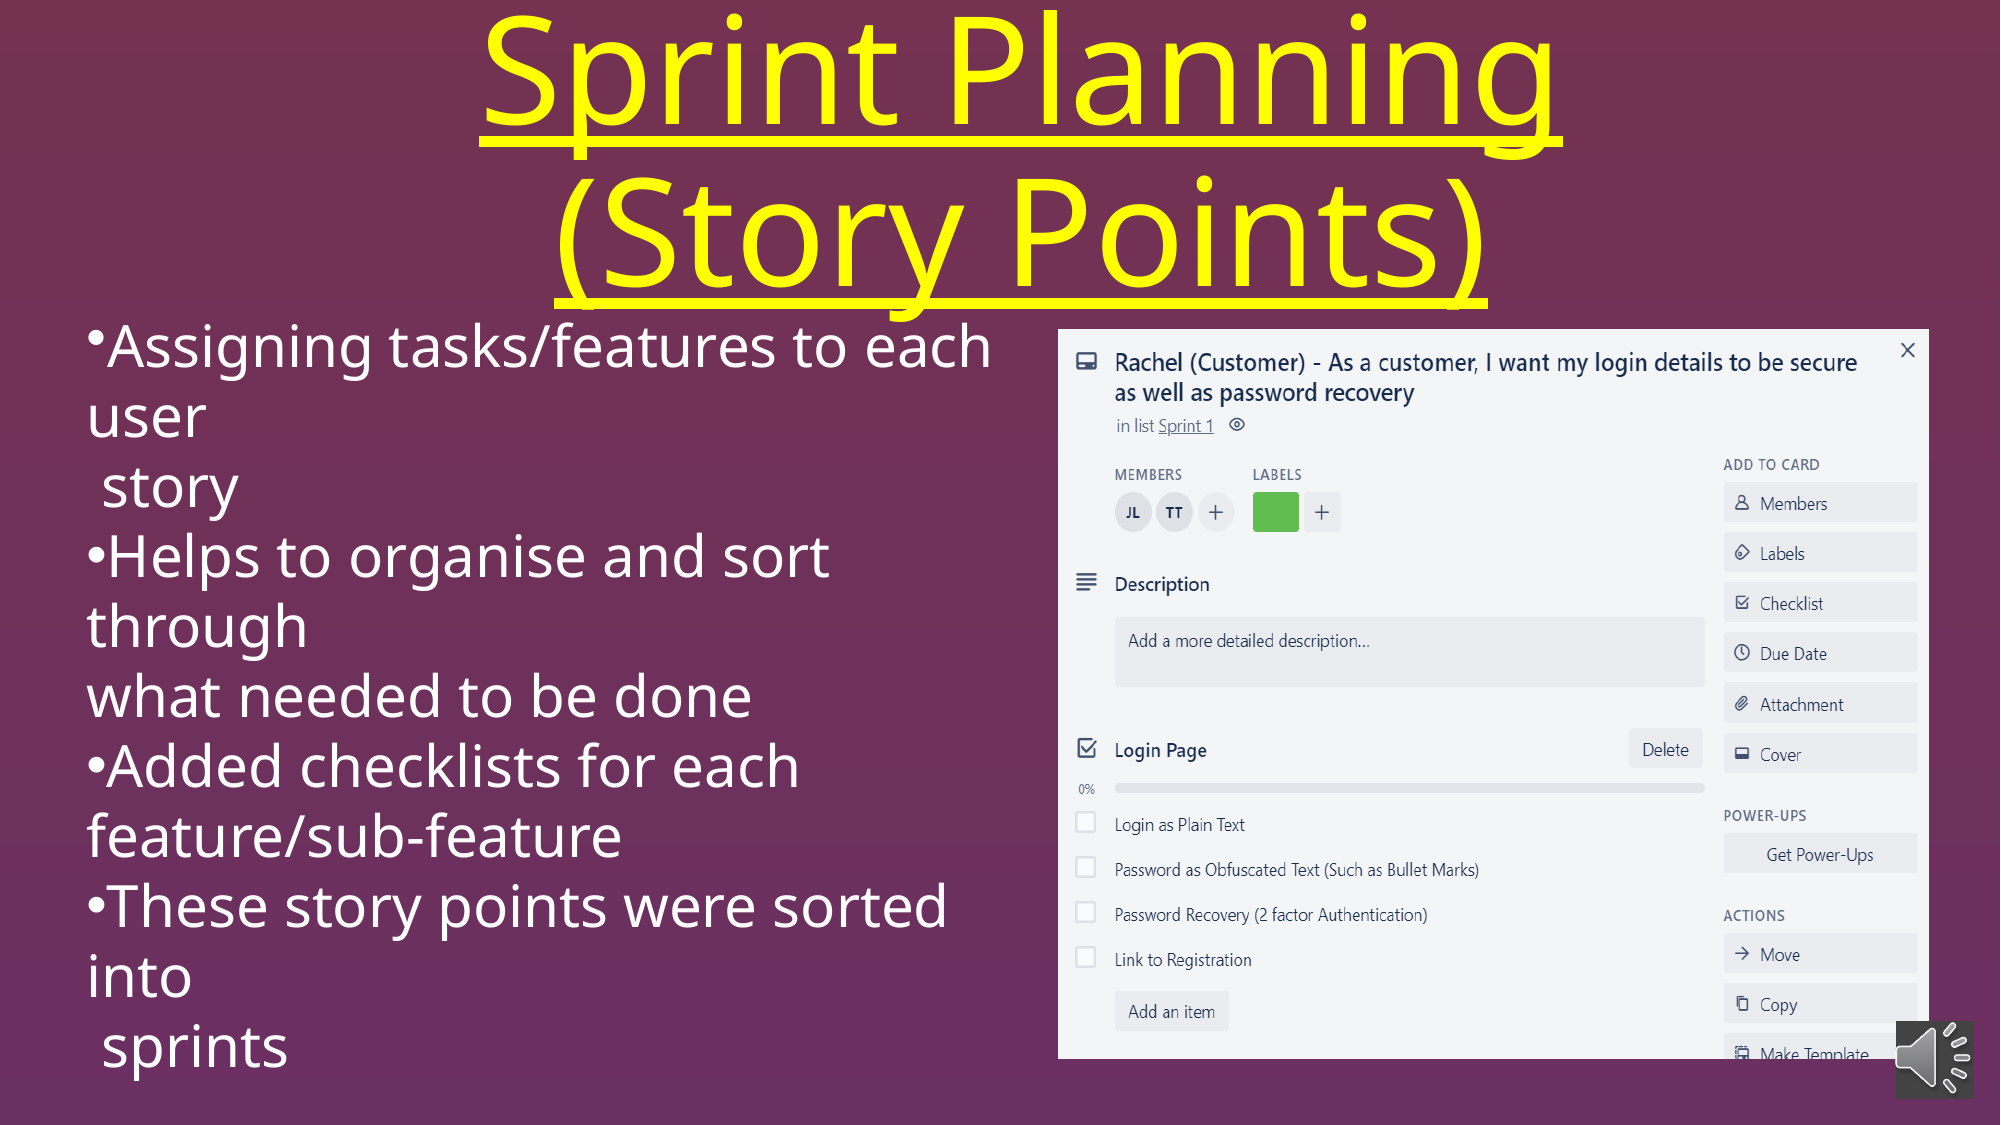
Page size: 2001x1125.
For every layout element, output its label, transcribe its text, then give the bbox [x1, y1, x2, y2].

title Sprint Planning (Story Points) [158, 48, 1884, 266]
picture [1058, 329, 1975, 1100]
list Assigning tasks/features to each user story Helps to organise and sort through what needed to be done Added checklists for each feature/sub-feature These story points were sorted into sprints [71, 309, 1022, 1080]
